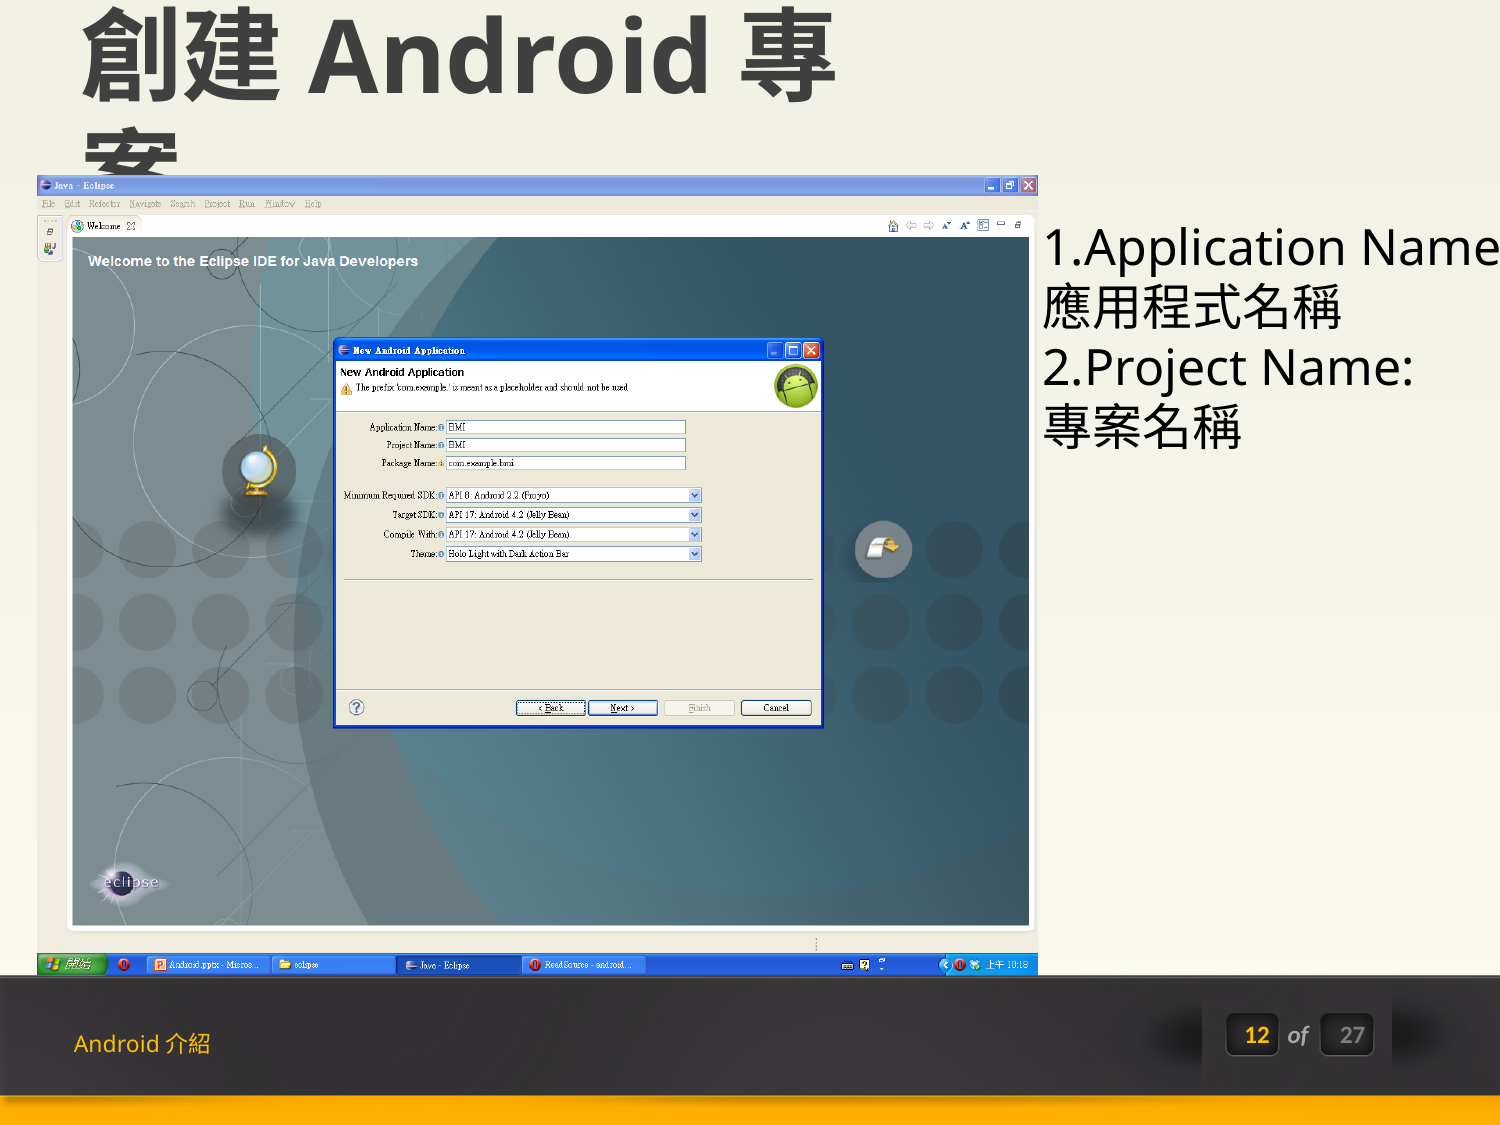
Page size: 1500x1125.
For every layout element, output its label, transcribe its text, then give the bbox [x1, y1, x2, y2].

text_box 1.Application Name: 應用程式名稱 2.Project Name: 專案名稱 [1042, 208, 1500, 463]
picture [0, 0, 1500, 1125]
text_box of [1286, 1011, 1313, 1057]
text_box 創建Android專案 [65, 42, 880, 174]
text_box Android介紹 [59, 1003, 231, 1082]
